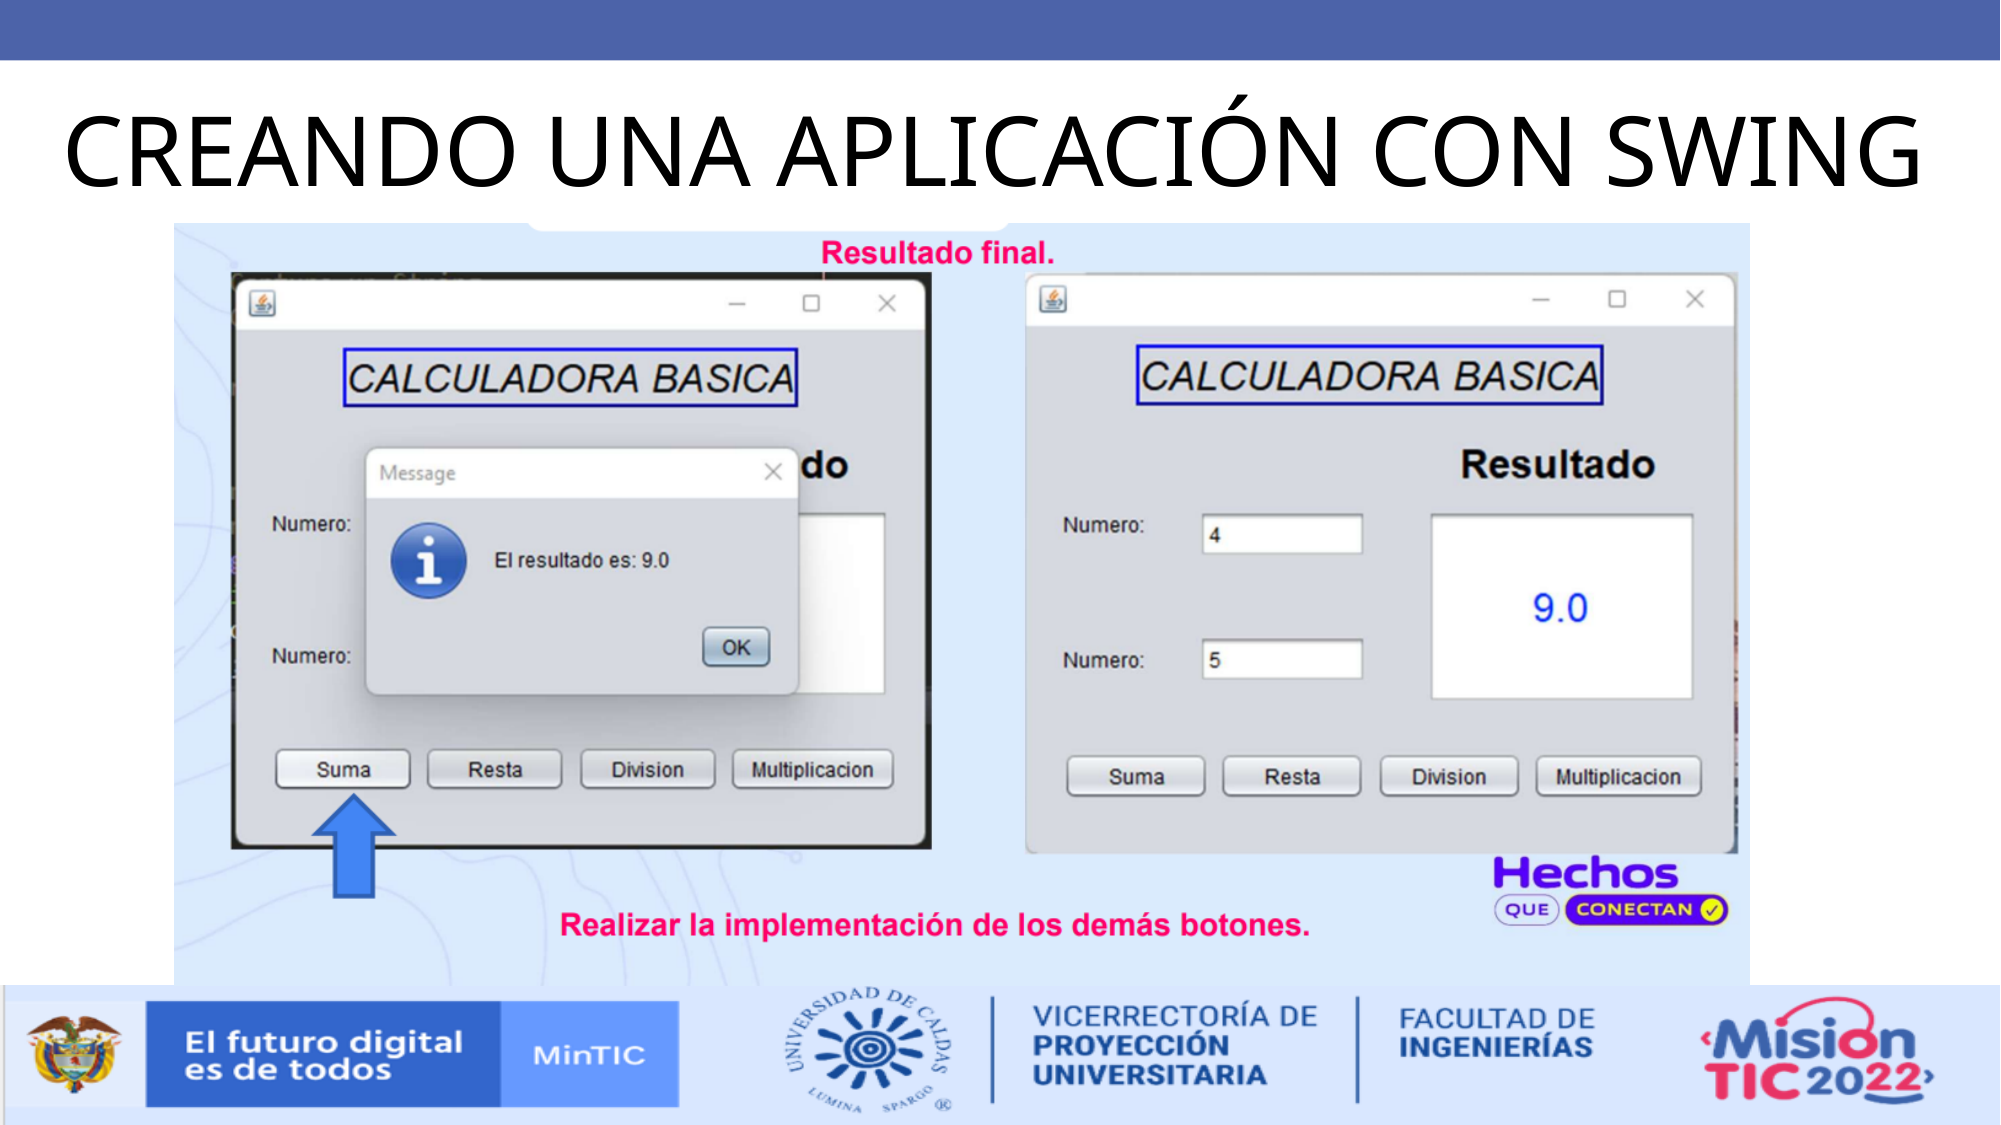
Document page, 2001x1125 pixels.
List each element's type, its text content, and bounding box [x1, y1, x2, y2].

title CREANDO UNA APLICACIÓN CON SWING [27, 62, 1962, 266]
text_box [0, 0, 2000, 62]
picture [0, 223, 2000, 1125]
